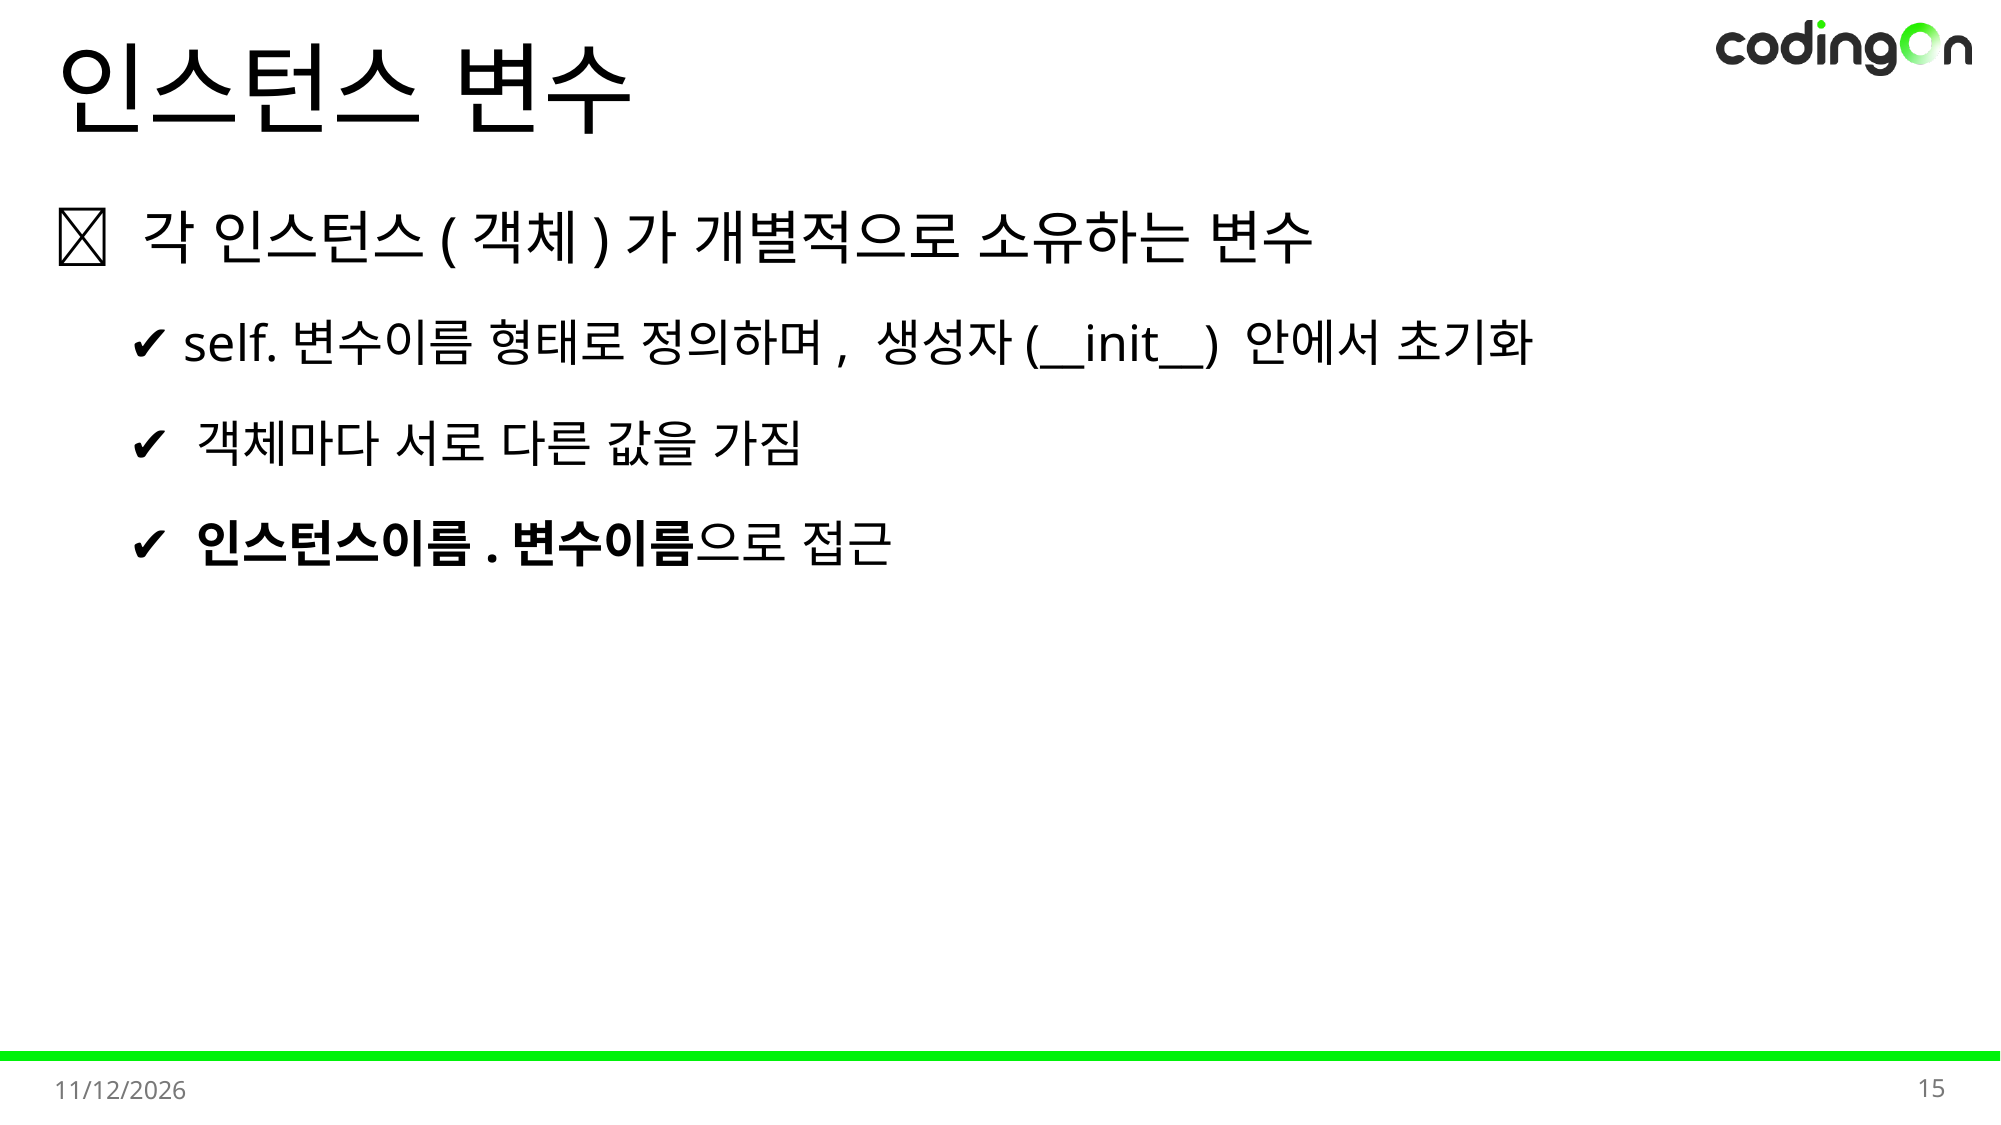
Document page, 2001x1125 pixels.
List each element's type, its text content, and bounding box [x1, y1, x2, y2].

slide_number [39, 1061, 490, 1122]
picture [1767, 20, 1972, 76]
text_box 💡 각 인스턴스(객체)가 개별적으로 소유하는 변수 ✔️ self.변수이름 형태로 정의하며, 생성자(__init__) 안에서 초기화 ✔️ 객체마다 서로 다른 값을 가짐 ✔️ 인스턴스이름.변수이름으로 접근 [39, 158, 1959, 563]
slide_number 15 [1510, 1059, 1961, 1120]
title 인스턴스 변수 [41, 0, 1767, 158]
